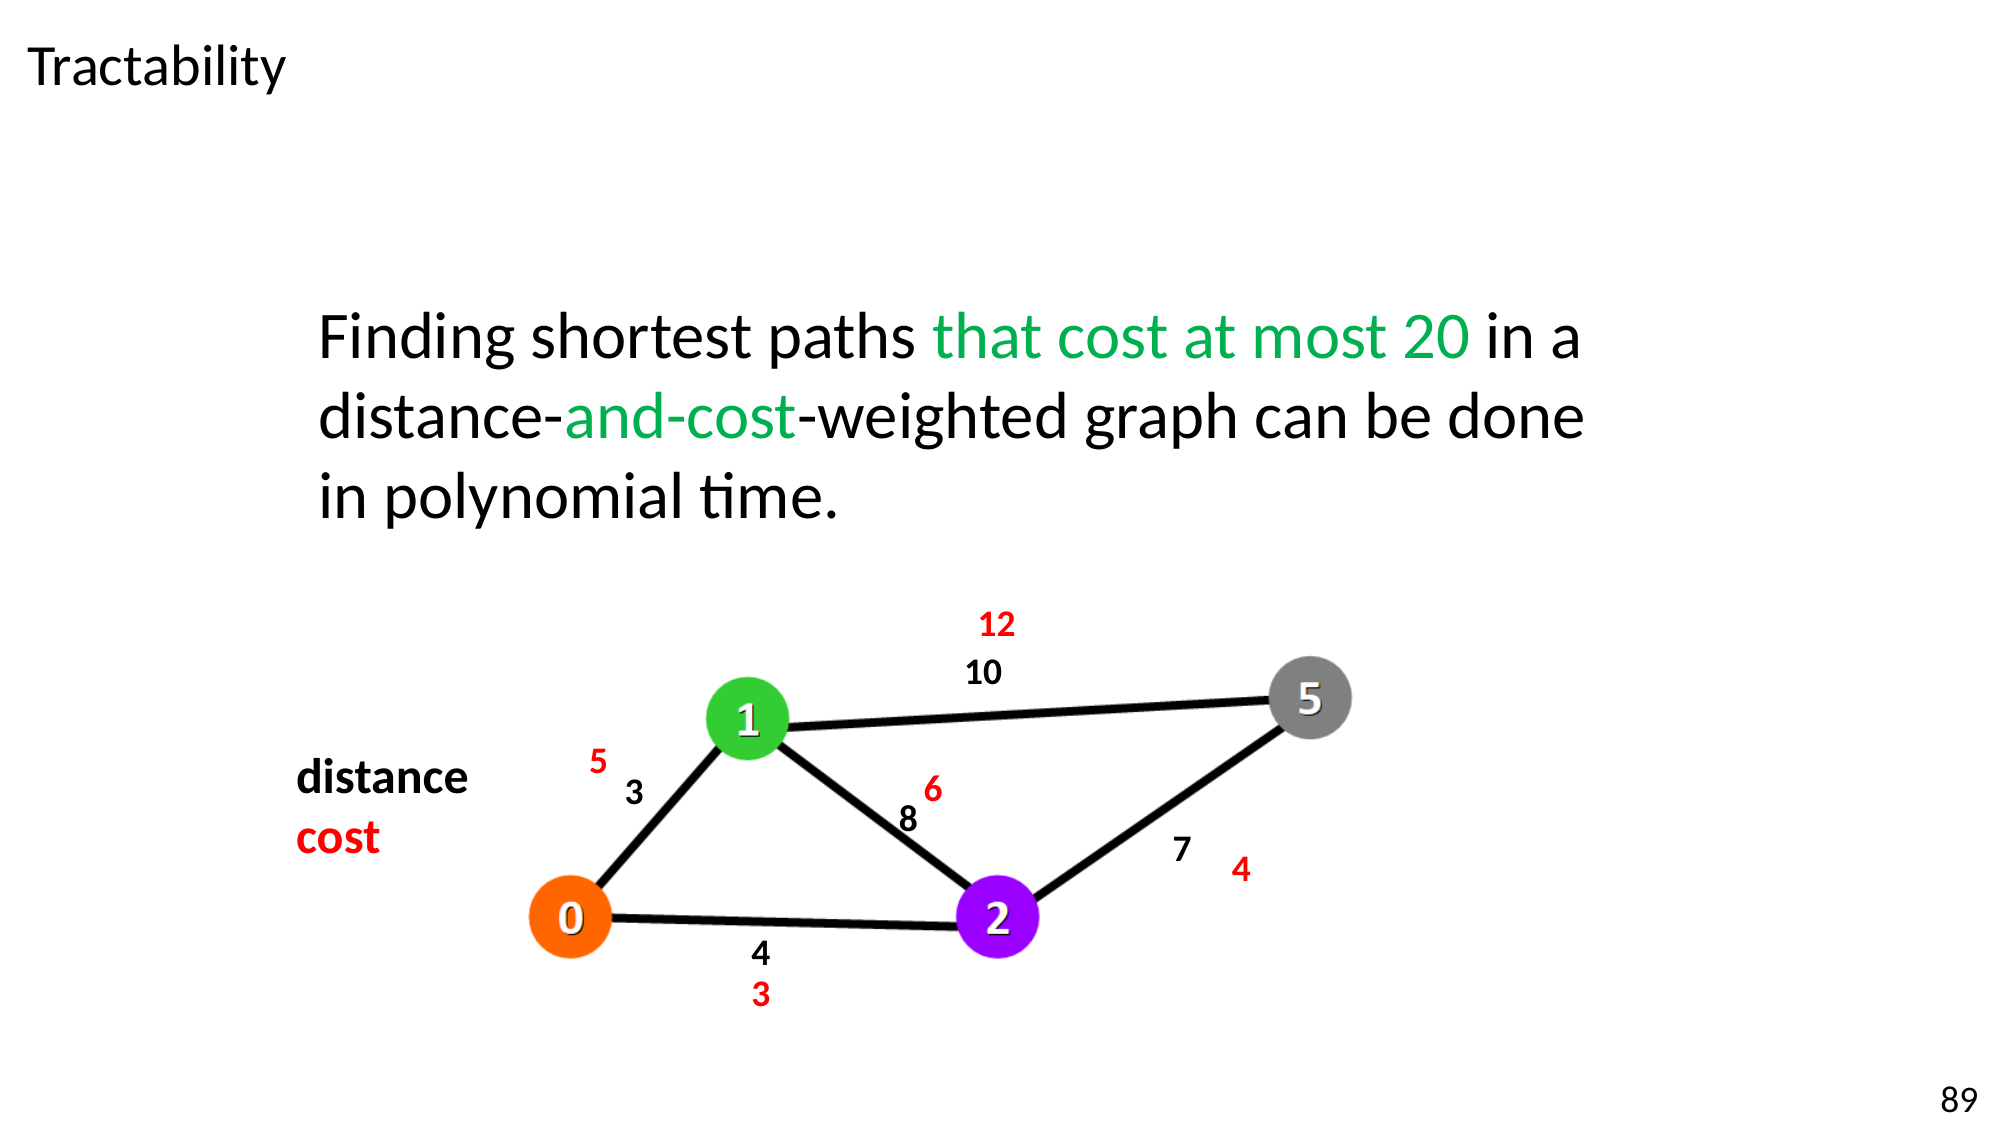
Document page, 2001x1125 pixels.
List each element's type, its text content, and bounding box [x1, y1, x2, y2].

text_box distance cost [281, 736, 433, 872]
text_box Finding shortest paths that cost at most 20 in a distance-and-cost-weighted graph can be done in polynomial time. [303, 284, 1629, 540]
text_box 89 [1925, 1068, 1997, 1114]
text_box Tractability [12, 20, 302, 105]
picture [433, 577, 1463, 1063]
